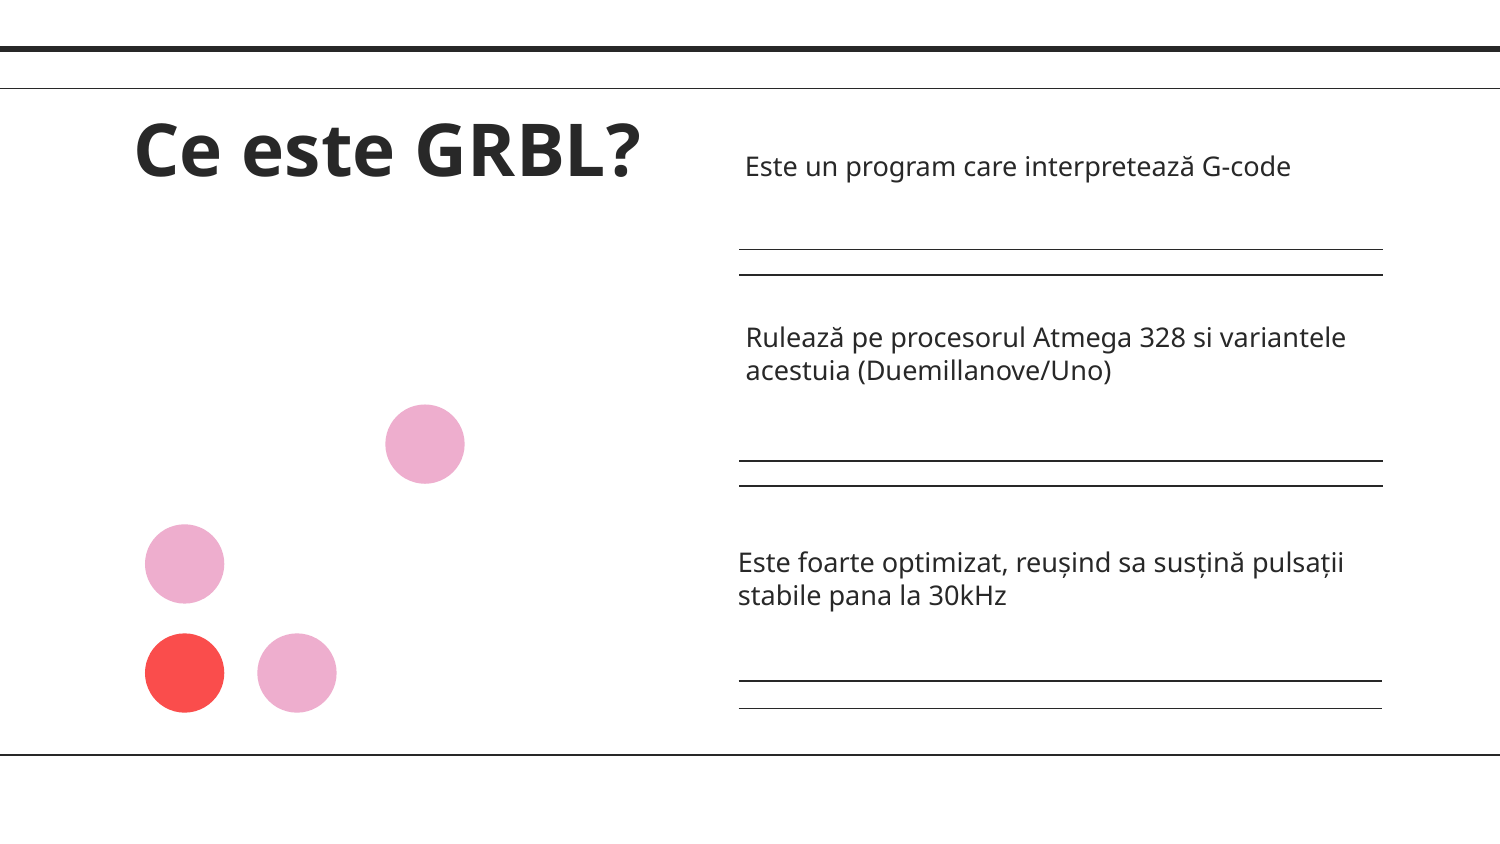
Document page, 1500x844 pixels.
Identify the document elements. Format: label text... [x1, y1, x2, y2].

text_box [385, 404, 465, 484]
text_box [144, 633, 225, 713]
text_box [144, 524, 225, 604]
title Ce este GRBL? [118, 88, 681, 295]
subtitle Rulează pe procesorul Atmega 328 si variantele acestuia (Duemillanove/Uno) [730, 305, 1391, 424]
subtitle Este foarte optimizat, reușind sa susțină pulsații stabile pana la 30kHz [723, 530, 1383, 648]
text_box [257, 633, 337, 713]
subtitle Este un program care interpretează G-code [723, 133, 1383, 213]
